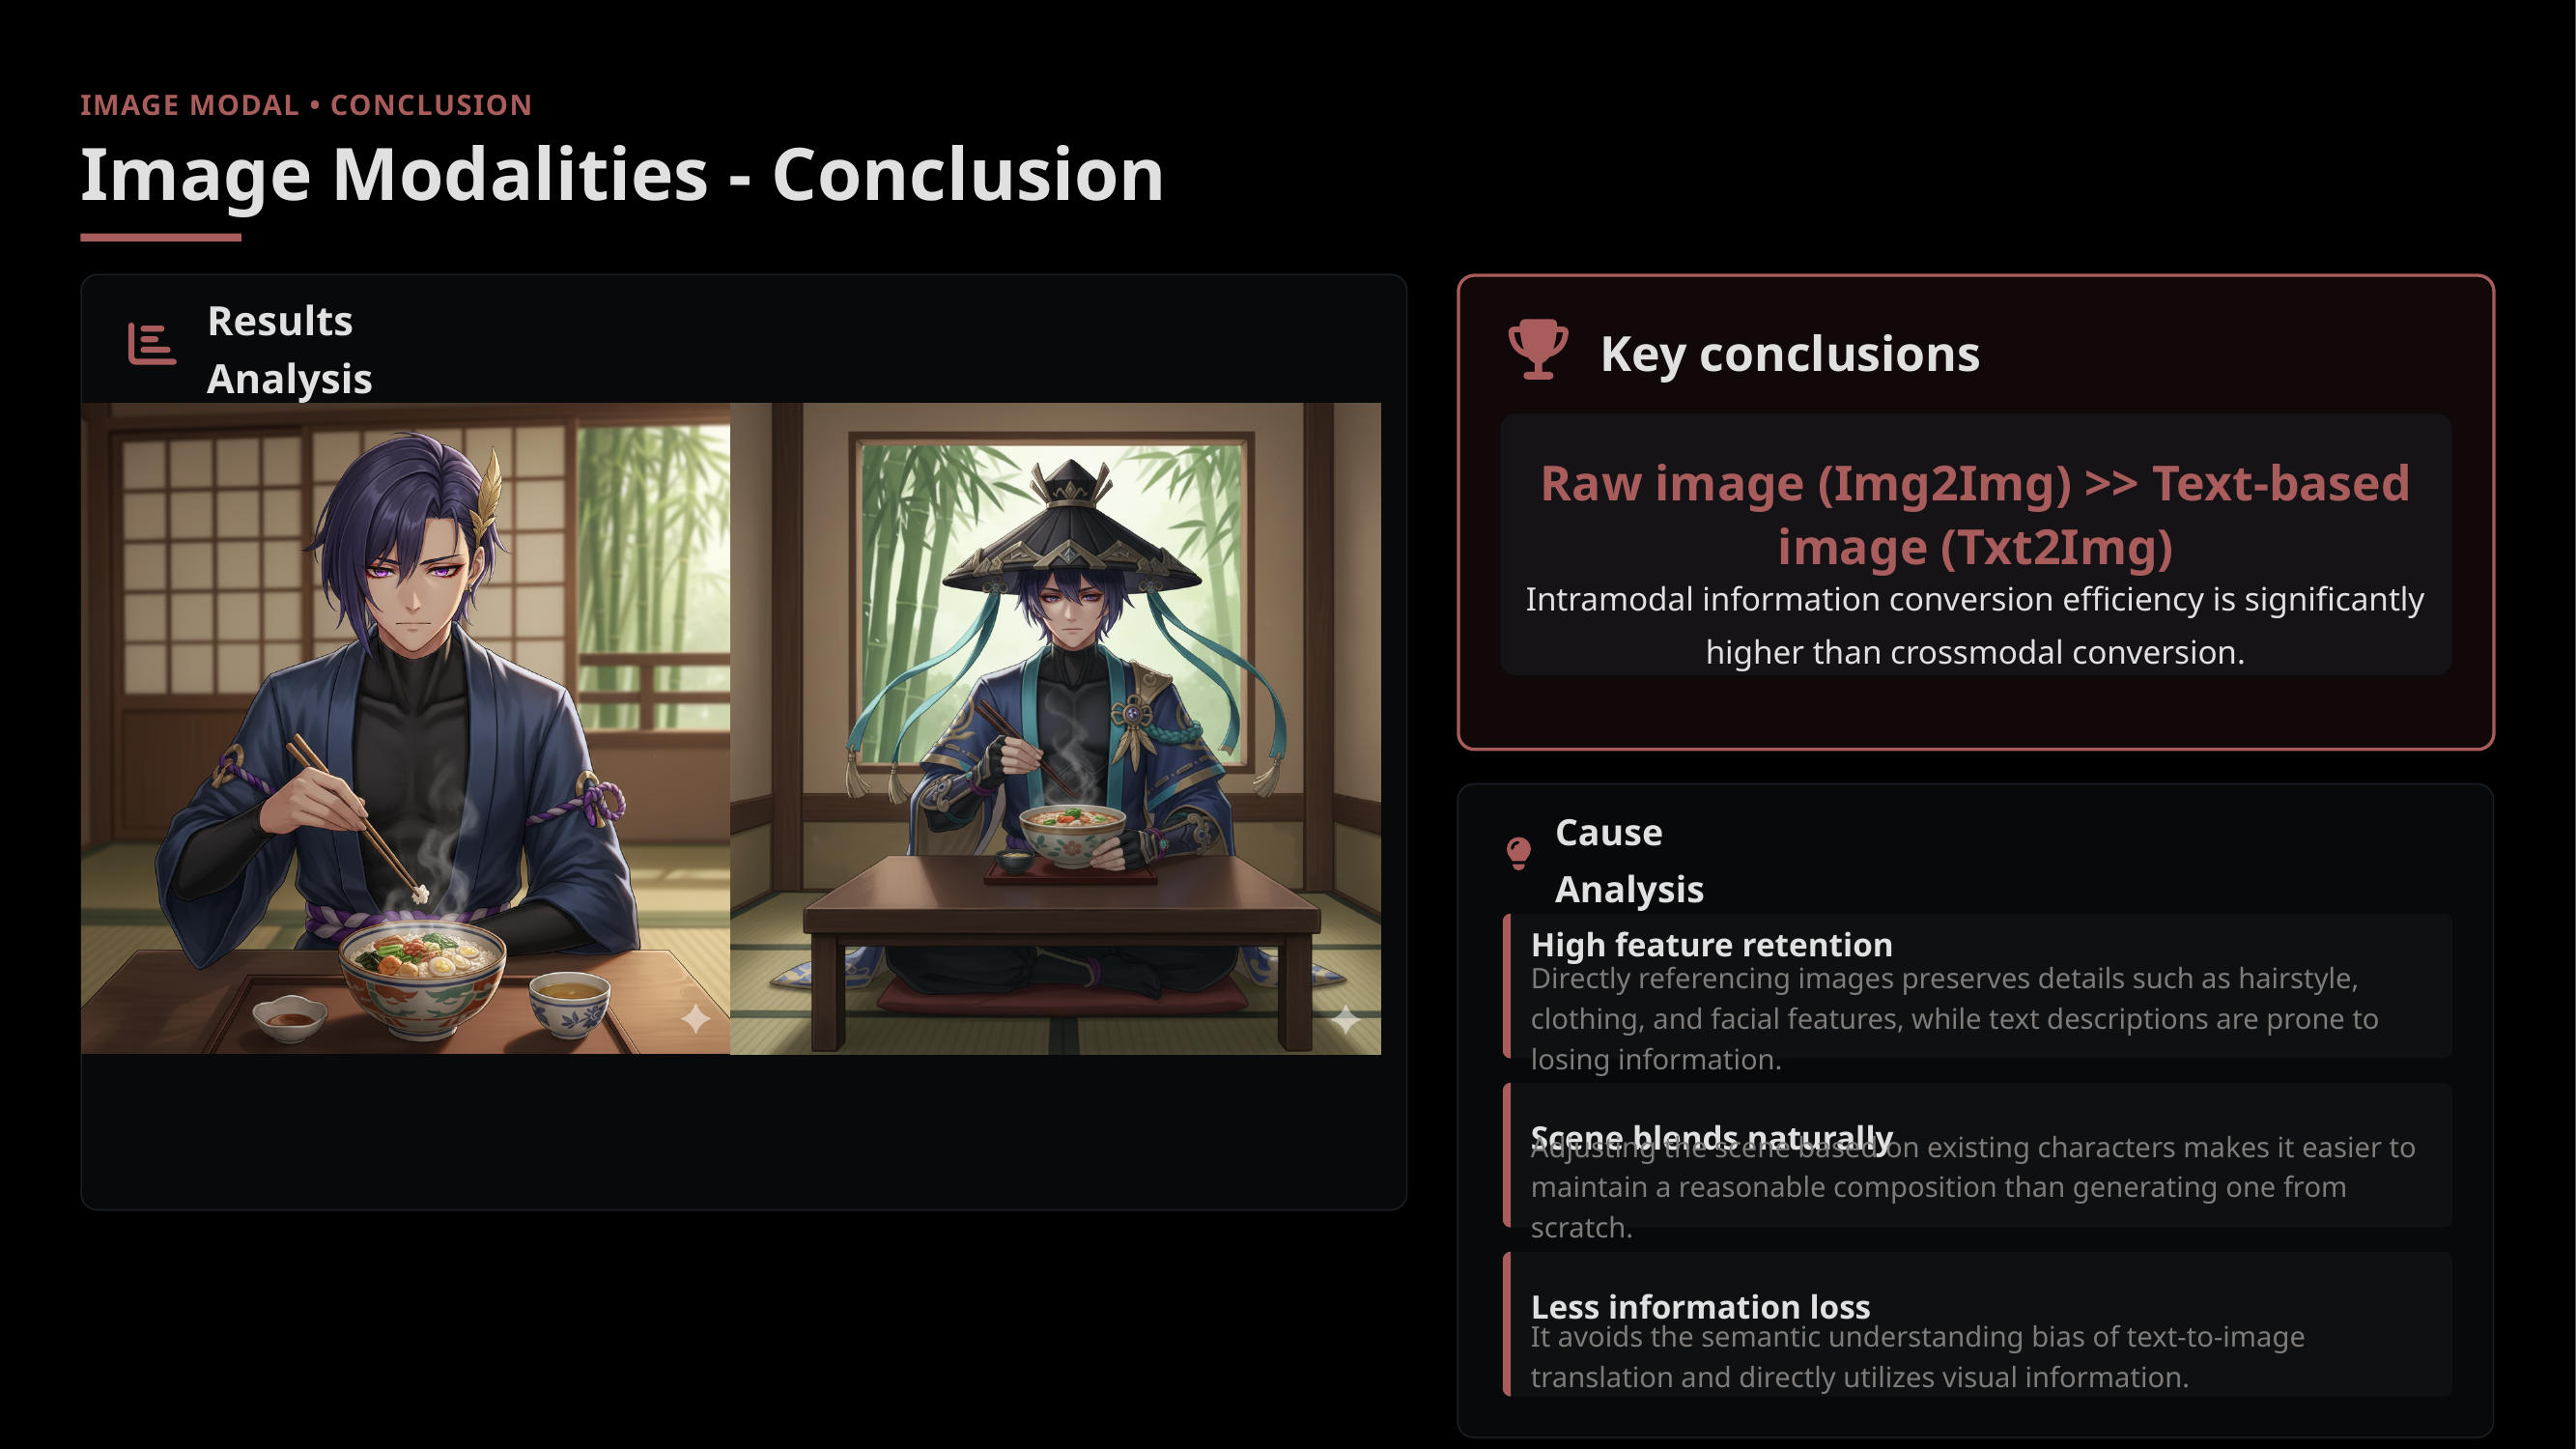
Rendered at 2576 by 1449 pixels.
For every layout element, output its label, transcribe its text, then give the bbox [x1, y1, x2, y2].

text_box [1508, 319, 1569, 380]
text_box [127, 322, 177, 365]
text_box Intramodal information conversion efficiency is significantly higher than crossmodal conversion. [1524, 590, 2428, 643]
text_box [1458, 783, 2494, 1438]
text_box Raw image (Img2Img) >> Text-based image (Txt2Img) [1520, 445, 2432, 575]
text_box Less information loss [1530, 1275, 2445, 1324]
text_box [1513, 864, 1525, 870]
text_box [1512, 1251, 2453, 1397]
text_box Image Modalities - Conclusion [80, 136, 2532, 217]
text_box [81, 274, 1407, 1210]
text_box IMAGE MODAL • CONCLUSION [80, 80, 2509, 121]
text_box It avoids the semantic understanding bias of text-to-image translation and directly utilizes visual information. [1530, 1332, 2443, 1373]
text_box Directly referencing images preserves details such as hairstyle, clothing, and facial features, while text descriptions are prone to losing information. [1530, 994, 2443, 1035]
text_box [1502, 1082, 1512, 1228]
text_box [1512, 1082, 2453, 1228]
text_box [1502, 1251, 1512, 1397]
text_box [1512, 913, 2453, 1059]
text_box Key conclusions [1599, 317, 1996, 382]
text_box Adjusting the scene based on existing characters makes it easier to maintain a reasonable composition than generating one from scratch. [1530, 1163, 2443, 1204]
text_box [1458, 274, 2495, 750]
picture [81, 403, 1381, 1055]
text_box [1502, 913, 1512, 1059]
text_box Cause Analysis [1554, 825, 1718, 882]
text_box Results Analysis [207, 315, 388, 372]
text_box [1507, 837, 1531, 862]
text_box [80, 233, 241, 242]
text_box Scene blends naturally [1530, 1106, 2445, 1155]
text_box [1500, 413, 2452, 676]
text_box High feature retention [1530, 913, 2445, 962]
